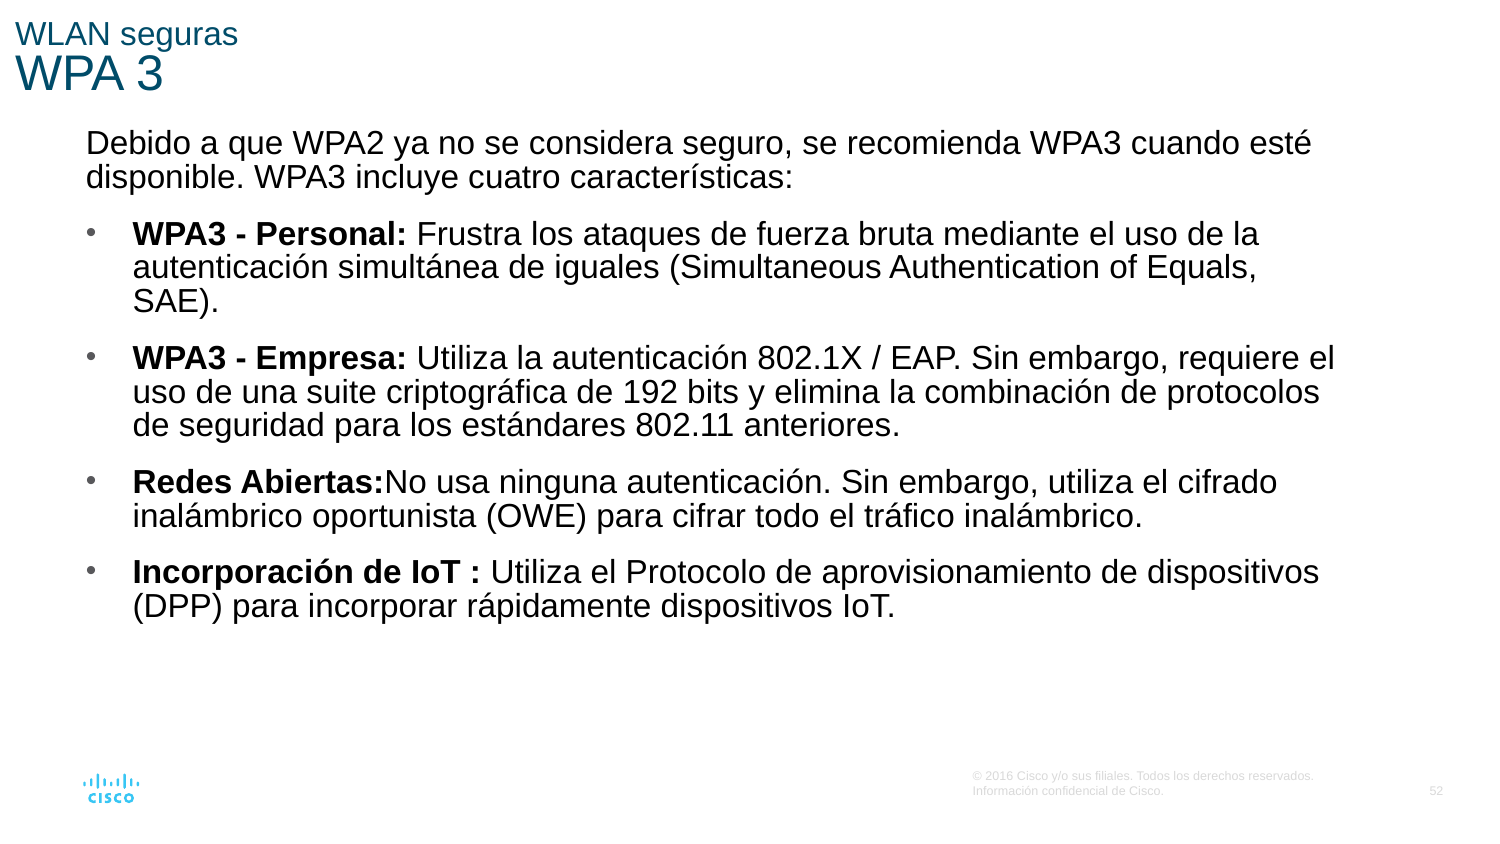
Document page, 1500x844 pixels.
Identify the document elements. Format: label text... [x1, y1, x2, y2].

list Debido a que WPA2 ya no se considera seguro, se recomienda WPA3 cuando esté disponible. WPA3 incluye cuatro características: WPA3 - Personal: Frustra los ataques de fuerza bruta mediante el uso de la autenticación simultánea de iguales (Simultaneous Authentication of Equals, SAE). WPA3 - Empresa: Utiliza la autenticación 802.1X / EAP. Sin embargo, requiere el uso de una suite criptográfica de 192 bits y elimina la combinación de protocolos de seguridad para los estándares 802.11 anteriores. Redes Abiertas:No usa ninguna autenticación. Sin embargo, utiliza el cifrado inalámbrico oportunista (OWE) para cifrar todo el tráfico inalámbrico. Incorporación de IoT : Utiliza el Protocolo de aprovisionamiento de dispositivos (DPP) para incorporar rápidamente dispositivos IoT. [70, 120, 1369, 786]
title WLAN seguras WPA 3 [0, 0, 1369, 121]
